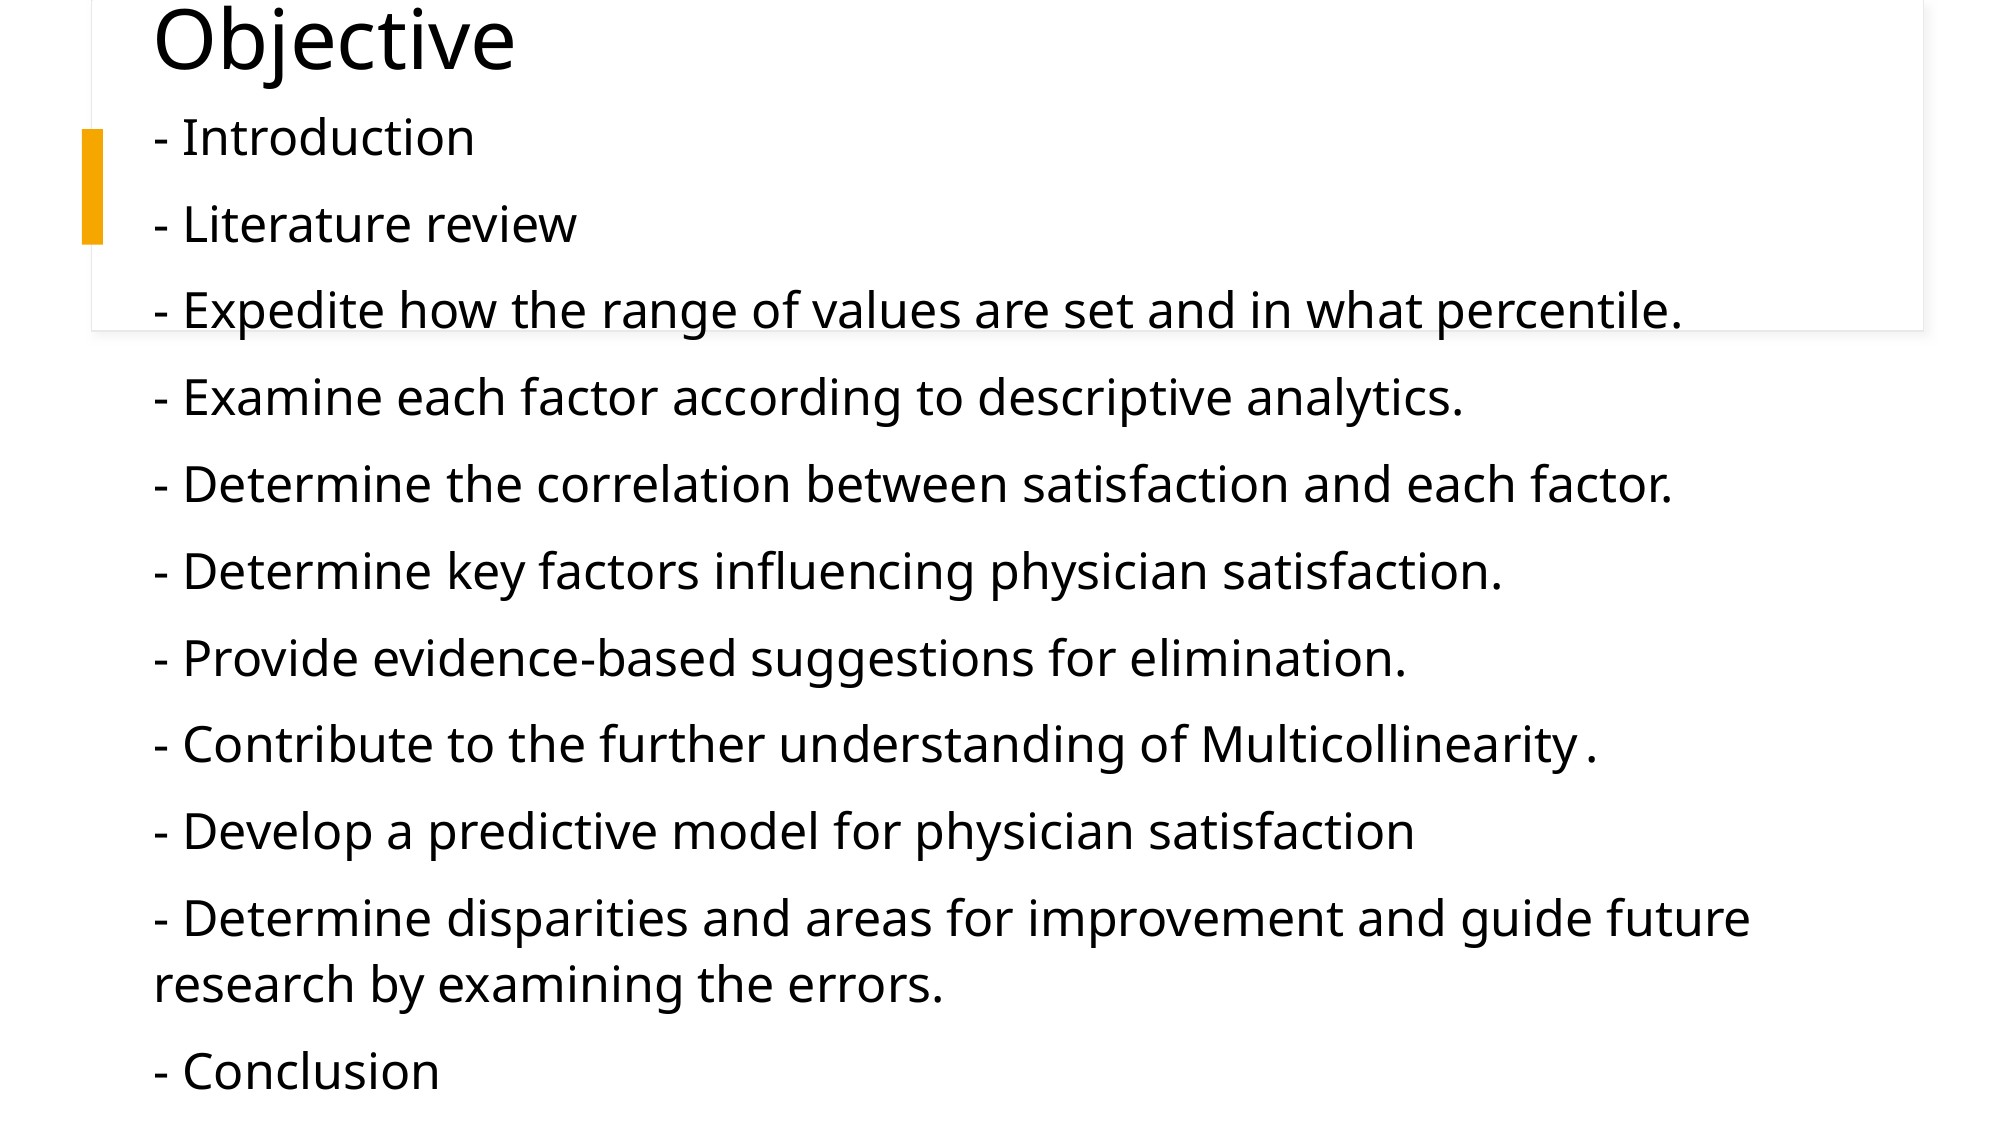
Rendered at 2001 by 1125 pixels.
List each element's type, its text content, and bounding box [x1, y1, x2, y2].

title Objective [137, 0, 1863, 152]
list - Introduction - Literature review - Expedite how the range of values are set and in what percentile. - Examine each factor according to descriptive analytics. - Determine the correlation between satisfaction and each factor. - Determine key factors influencing physician satisfaction. - Provide evidence-based suggestions for elimination. - Contribute to the further understanding of Multicollinearity . - Develop a predictive model for physician satisfaction - Determine disparities and areas for improvement and guide future research by examining the errors. - Conclusion [138, 91, 1862, 1125]
